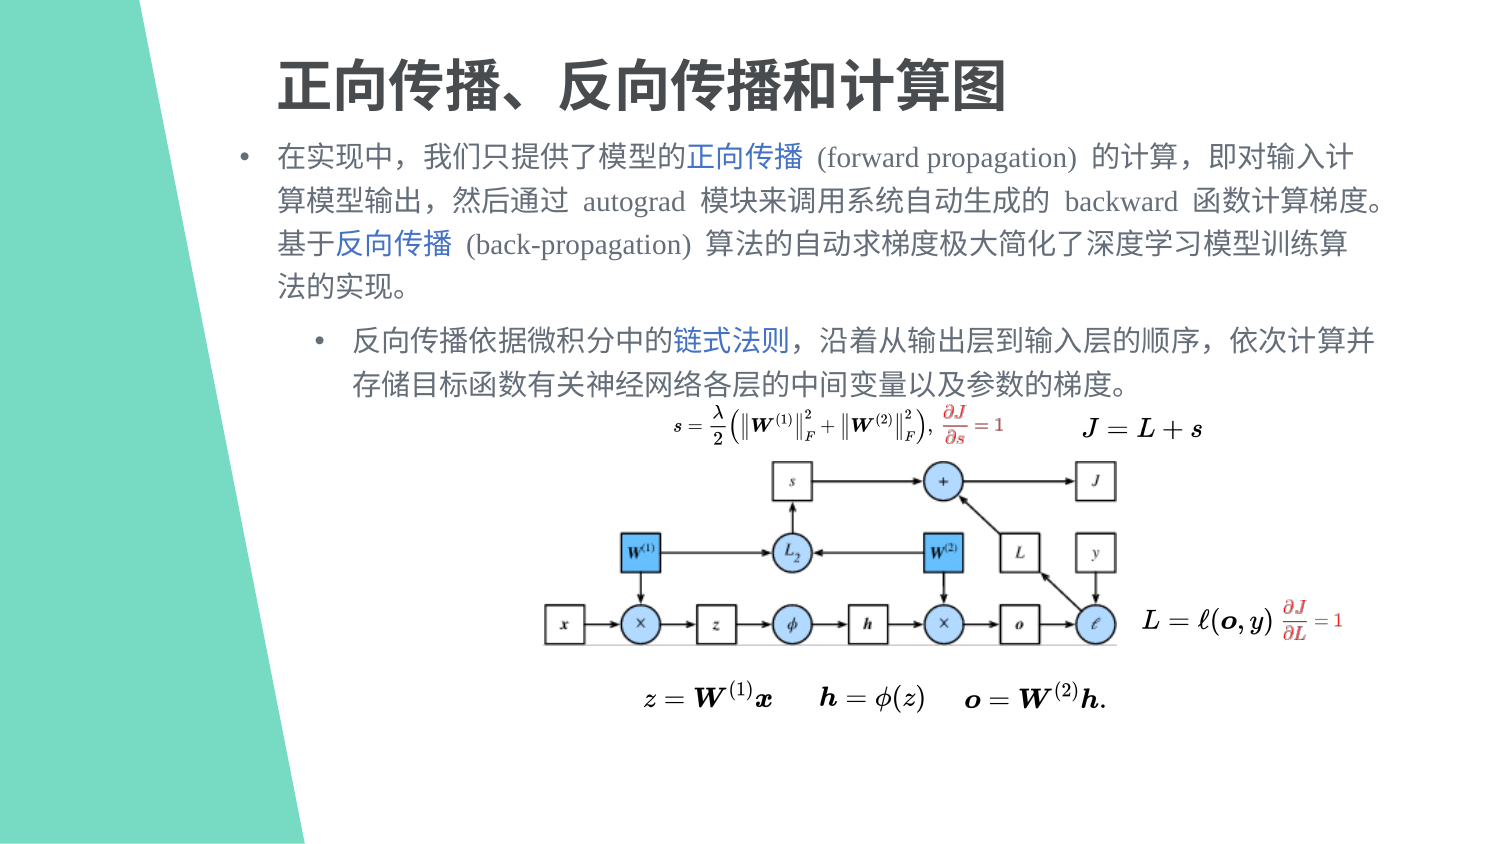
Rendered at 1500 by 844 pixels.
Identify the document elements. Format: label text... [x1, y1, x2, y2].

text_box 正向传播、反向传播和计算图 [261, 50, 1069, 122]
picture [964, 681, 1107, 715]
picture [643, 680, 773, 714]
text_box [0, 0, 305, 844]
picture [819, 681, 926, 713]
picture [543, 461, 1117, 646]
text_box 在实现中，我们只提供了模型的正向传播 (forward propagation) 的计算，即对输入计算模型输出，然后通过 autograd 模块来调用系统自动生成的 backward 函数计算梯度。基于反向传播 (back-propagation) 算法的自动求梯度极大简化了深度学习模型训练算法的实现。 反向传播依据微积分中的链式法则，沿着从输出层到输入层的顺序，依次计算并存储目标函数有关神经网络各层的中间变量以及参数的梯度。 [224, 122, 1393, 809]
picture [943, 404, 1003, 444]
picture [1283, 599, 1342, 640]
picture [1081, 412, 1203, 445]
picture [1141, 604, 1274, 636]
picture [673, 405, 933, 445]
